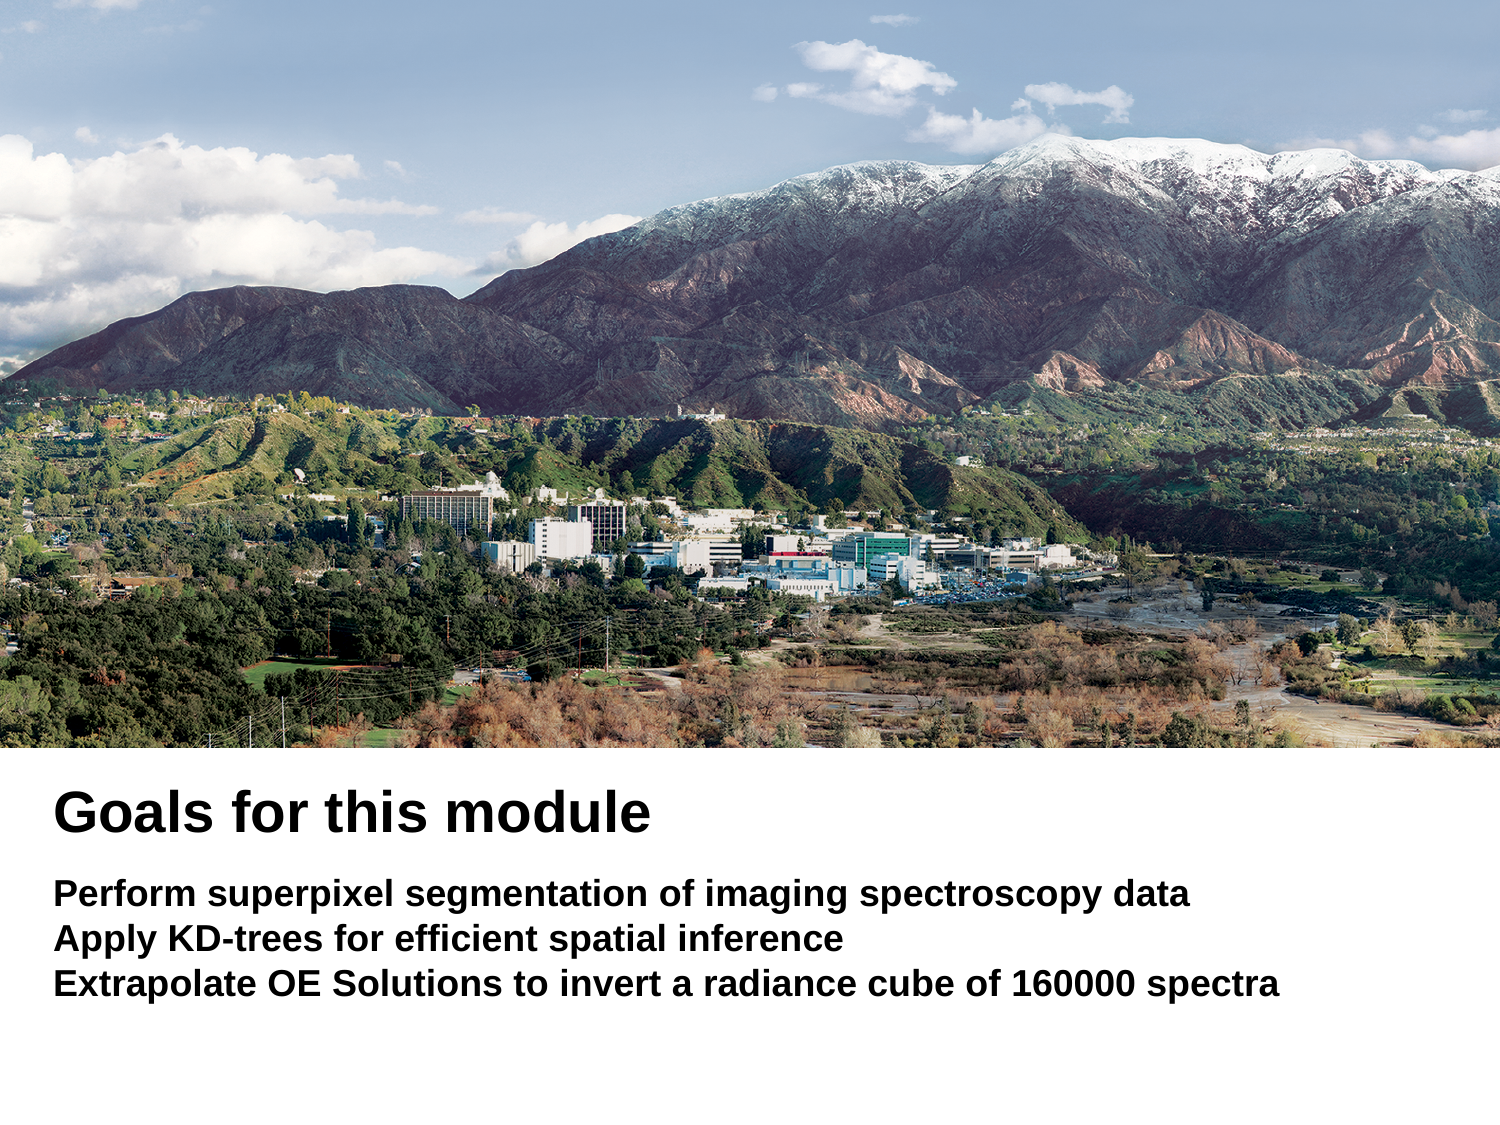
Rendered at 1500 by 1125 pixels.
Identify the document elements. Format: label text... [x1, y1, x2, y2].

picture [0, 0, 1500, 749]
text_box Goals for this module Perform superpixel segmentation of imaging spectroscopy data Apply KD-trees for efficient spatial inference Extrapolate OE Solutions to invert a radiance cube of 160000 spectra [38, 766, 1381, 1057]
